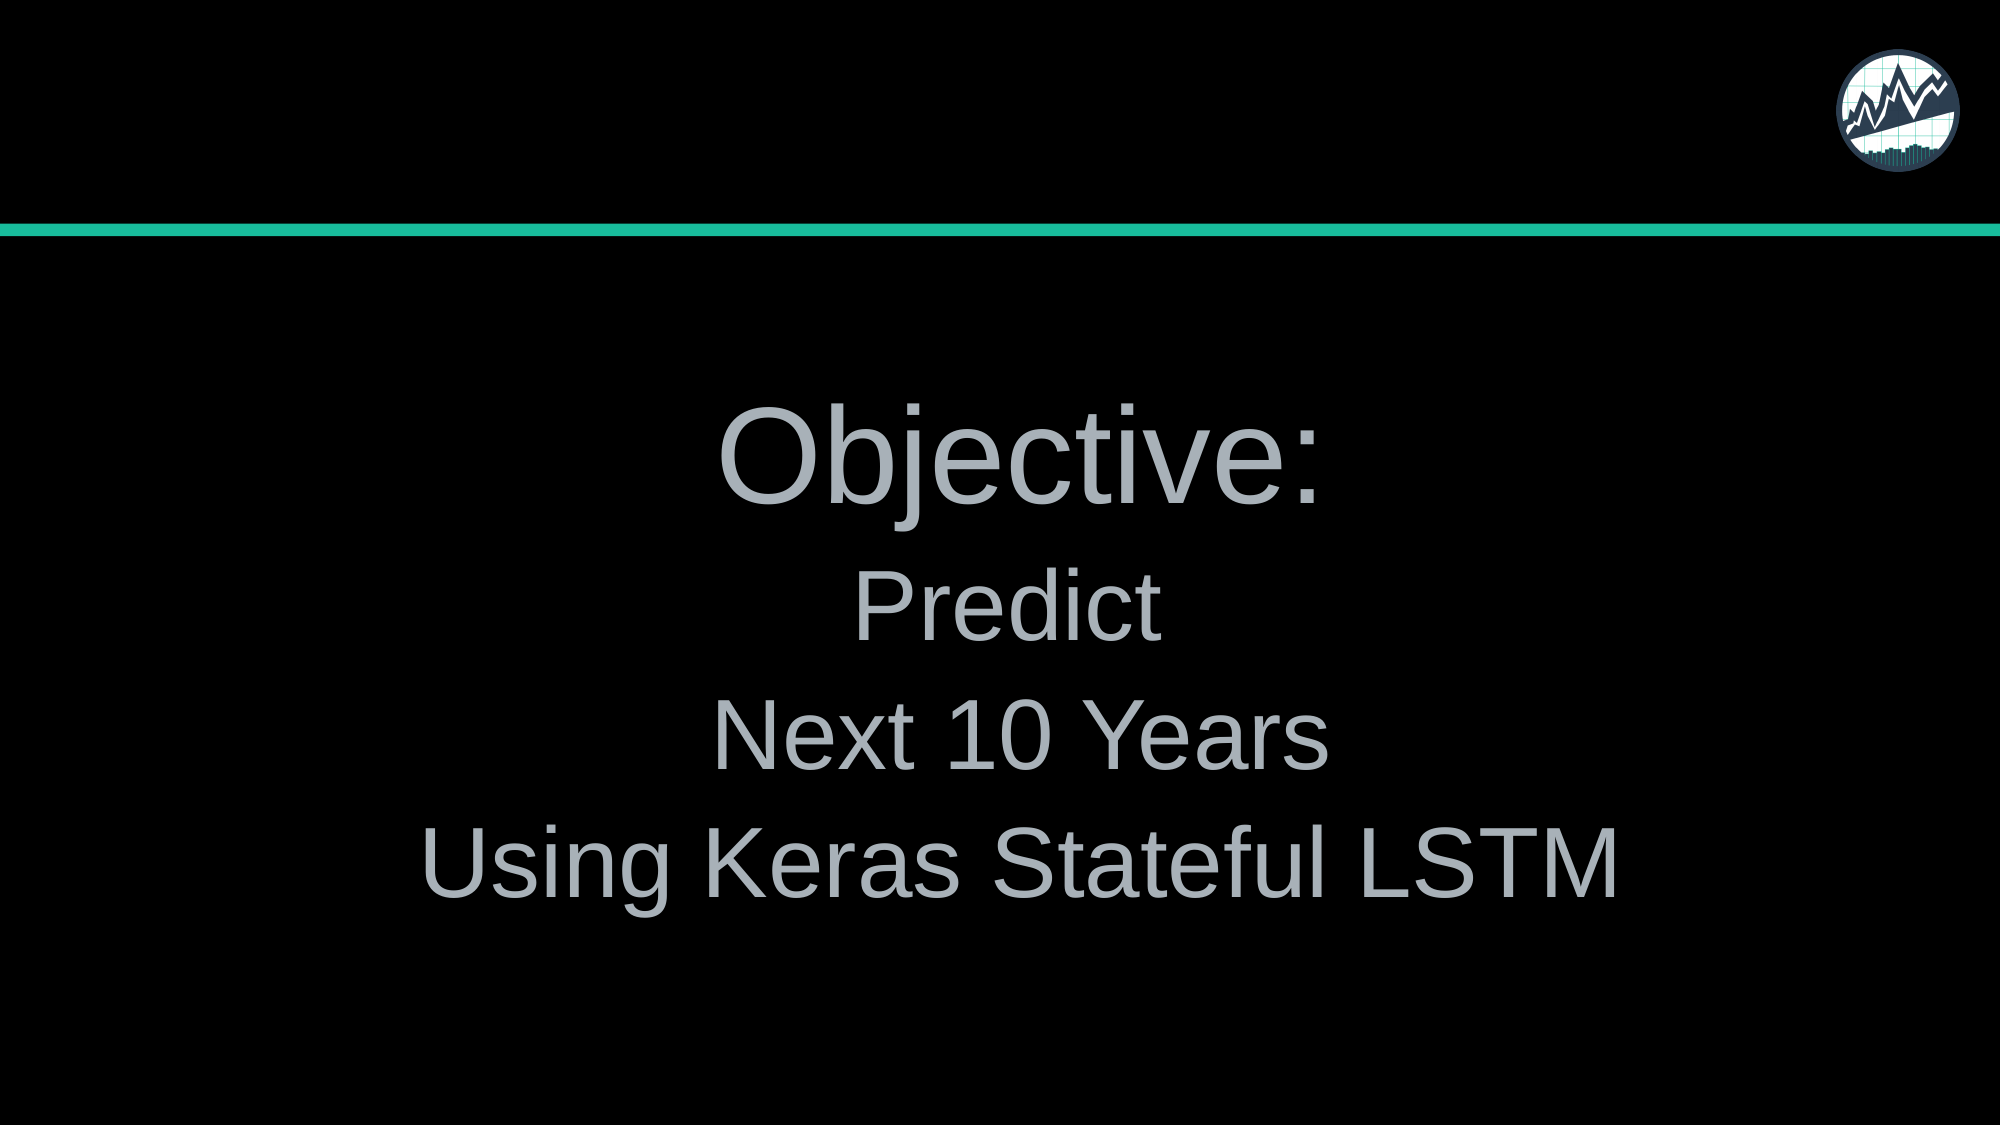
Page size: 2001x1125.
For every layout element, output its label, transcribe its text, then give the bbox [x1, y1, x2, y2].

list Objective: Predict Next 10 Years Using Keras Stateful LSTM [54, 369, 1959, 1018]
picture [1836, 49, 1960, 172]
